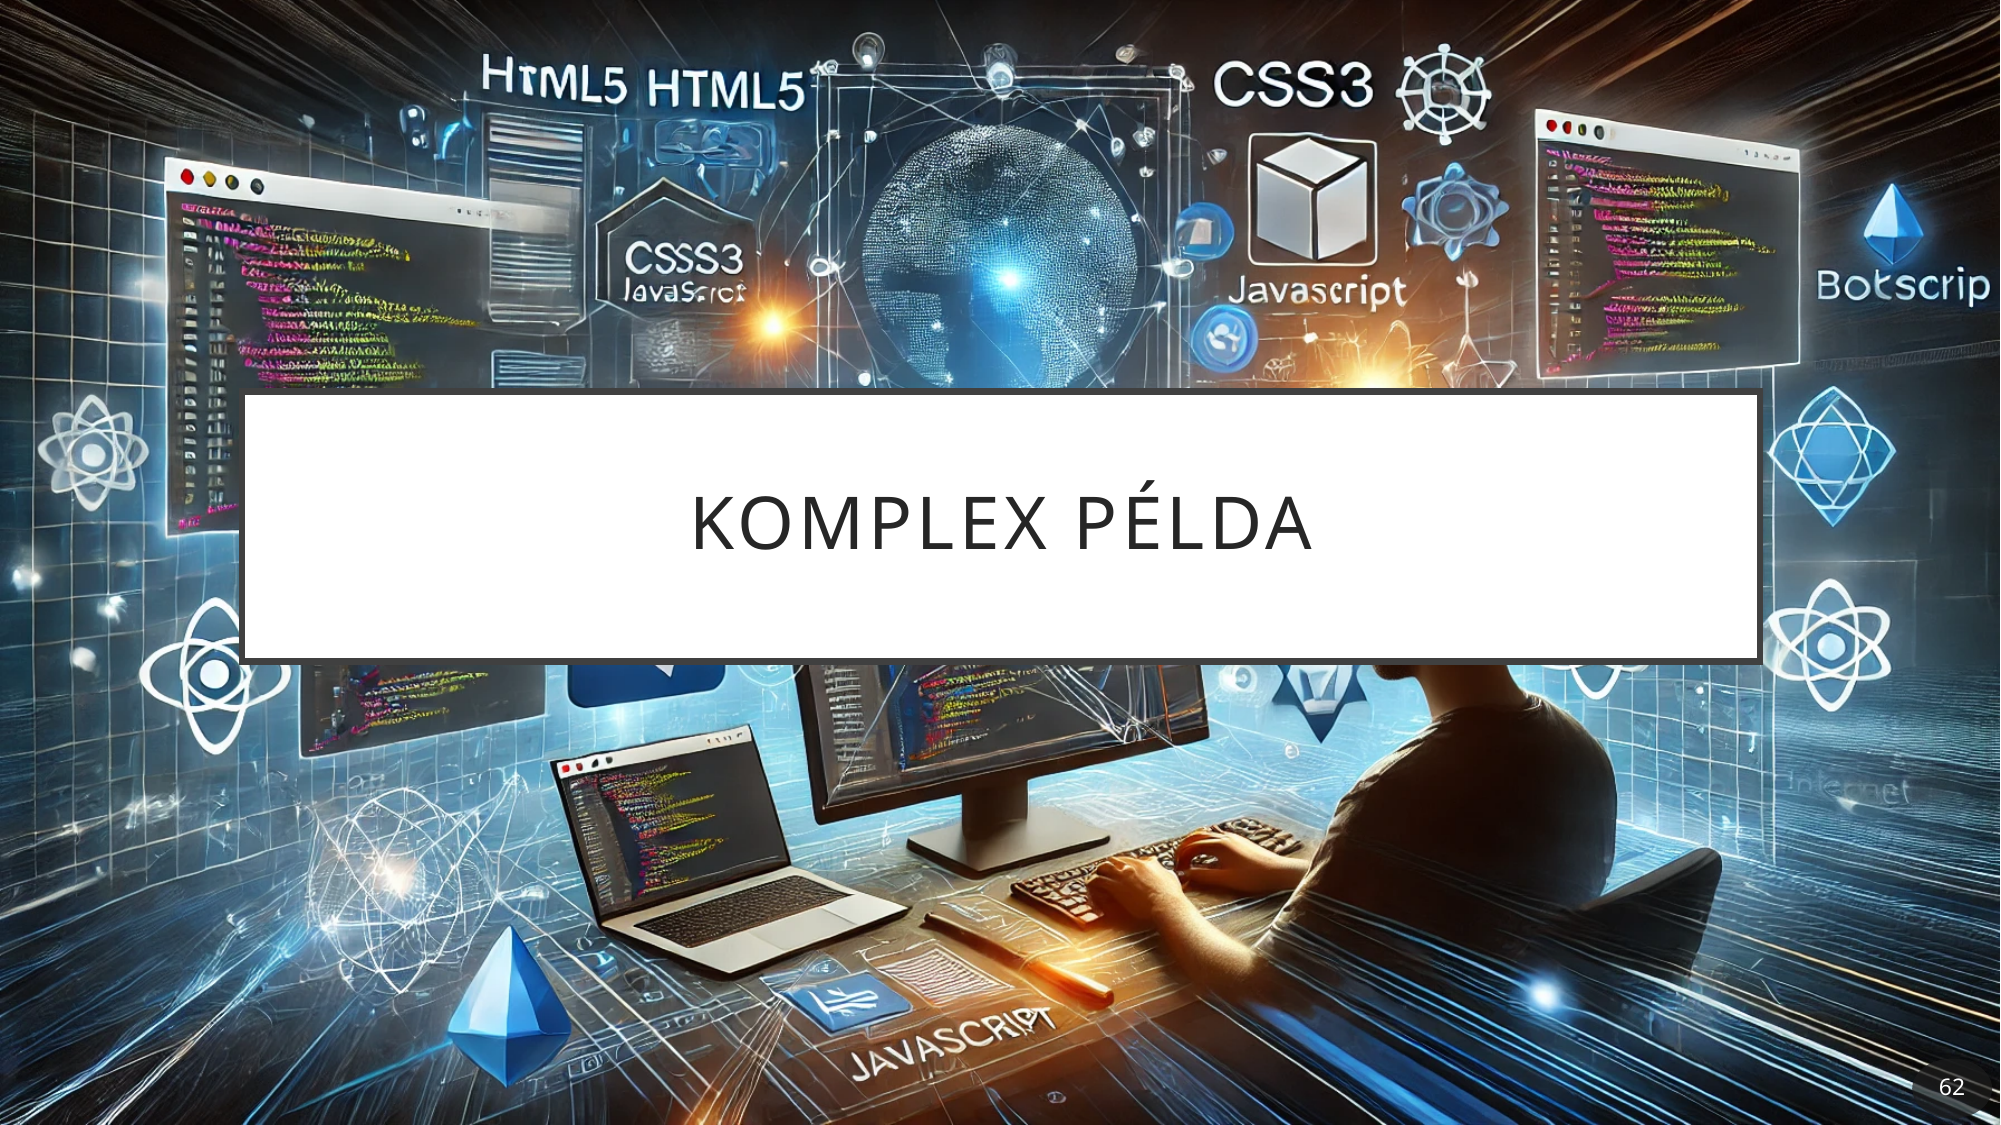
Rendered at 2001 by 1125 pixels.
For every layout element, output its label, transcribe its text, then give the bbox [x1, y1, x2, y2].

slide_number 62 [1912, 1058, 1993, 1119]
picture [0, 0, 2000, 1125]
title Komplex példa [239, 388, 1763, 665]
